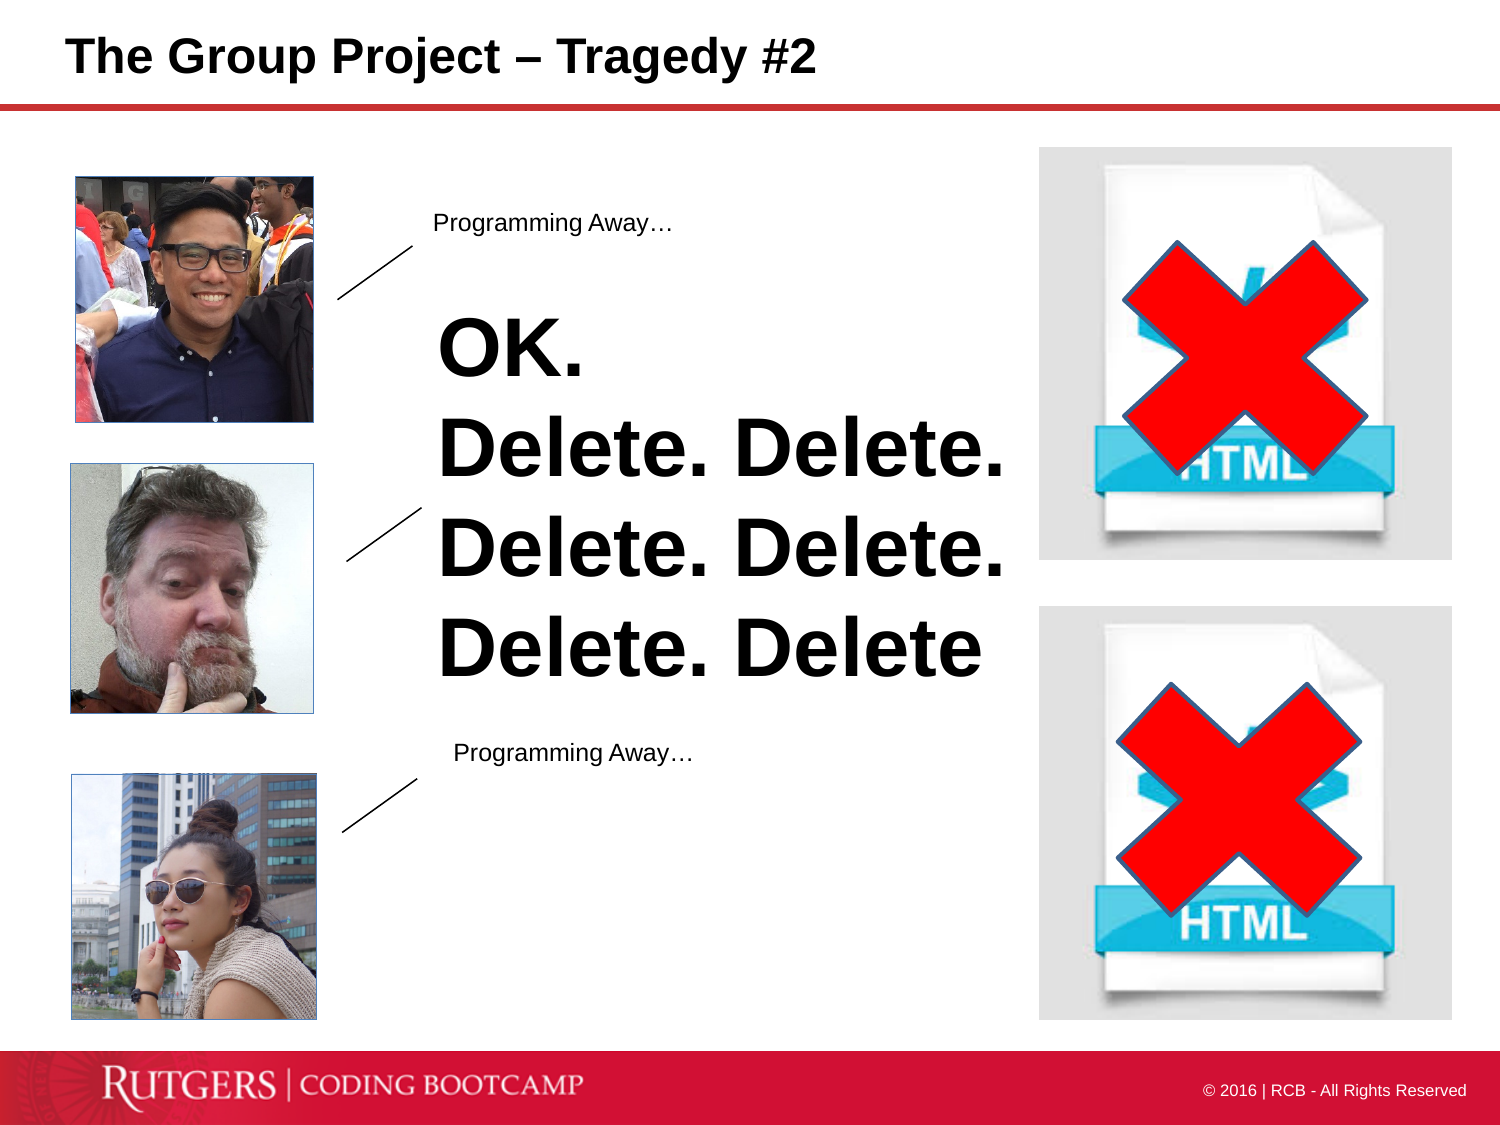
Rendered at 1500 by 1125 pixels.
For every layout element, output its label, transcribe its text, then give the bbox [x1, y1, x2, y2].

text_box OK. Delete. Delete. Delete. Delete. Delete. Delete [423, 285, 1025, 701]
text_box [341, 778, 418, 833]
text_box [337, 245, 413, 300]
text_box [346, 507, 422, 562]
text_box [0, 0, 1500, 104]
picture [74, 176, 314, 423]
picture [0, 1051, 651, 1125]
text_box © 2016 | RCB - All Rights Reserved [1024, 1072, 1483, 1108]
picture [1038, 146, 1452, 560]
text_box [648, 1049, 1500, 1125]
text_box Programming Away… [418, 198, 690, 244]
picture [71, 773, 318, 1020]
text_box Programming Away… [438, 728, 710, 774]
picture [1038, 606, 1452, 1020]
picture [69, 463, 314, 714]
text_box The Group Project – Tragedy #2 [50, 16, 913, 91]
